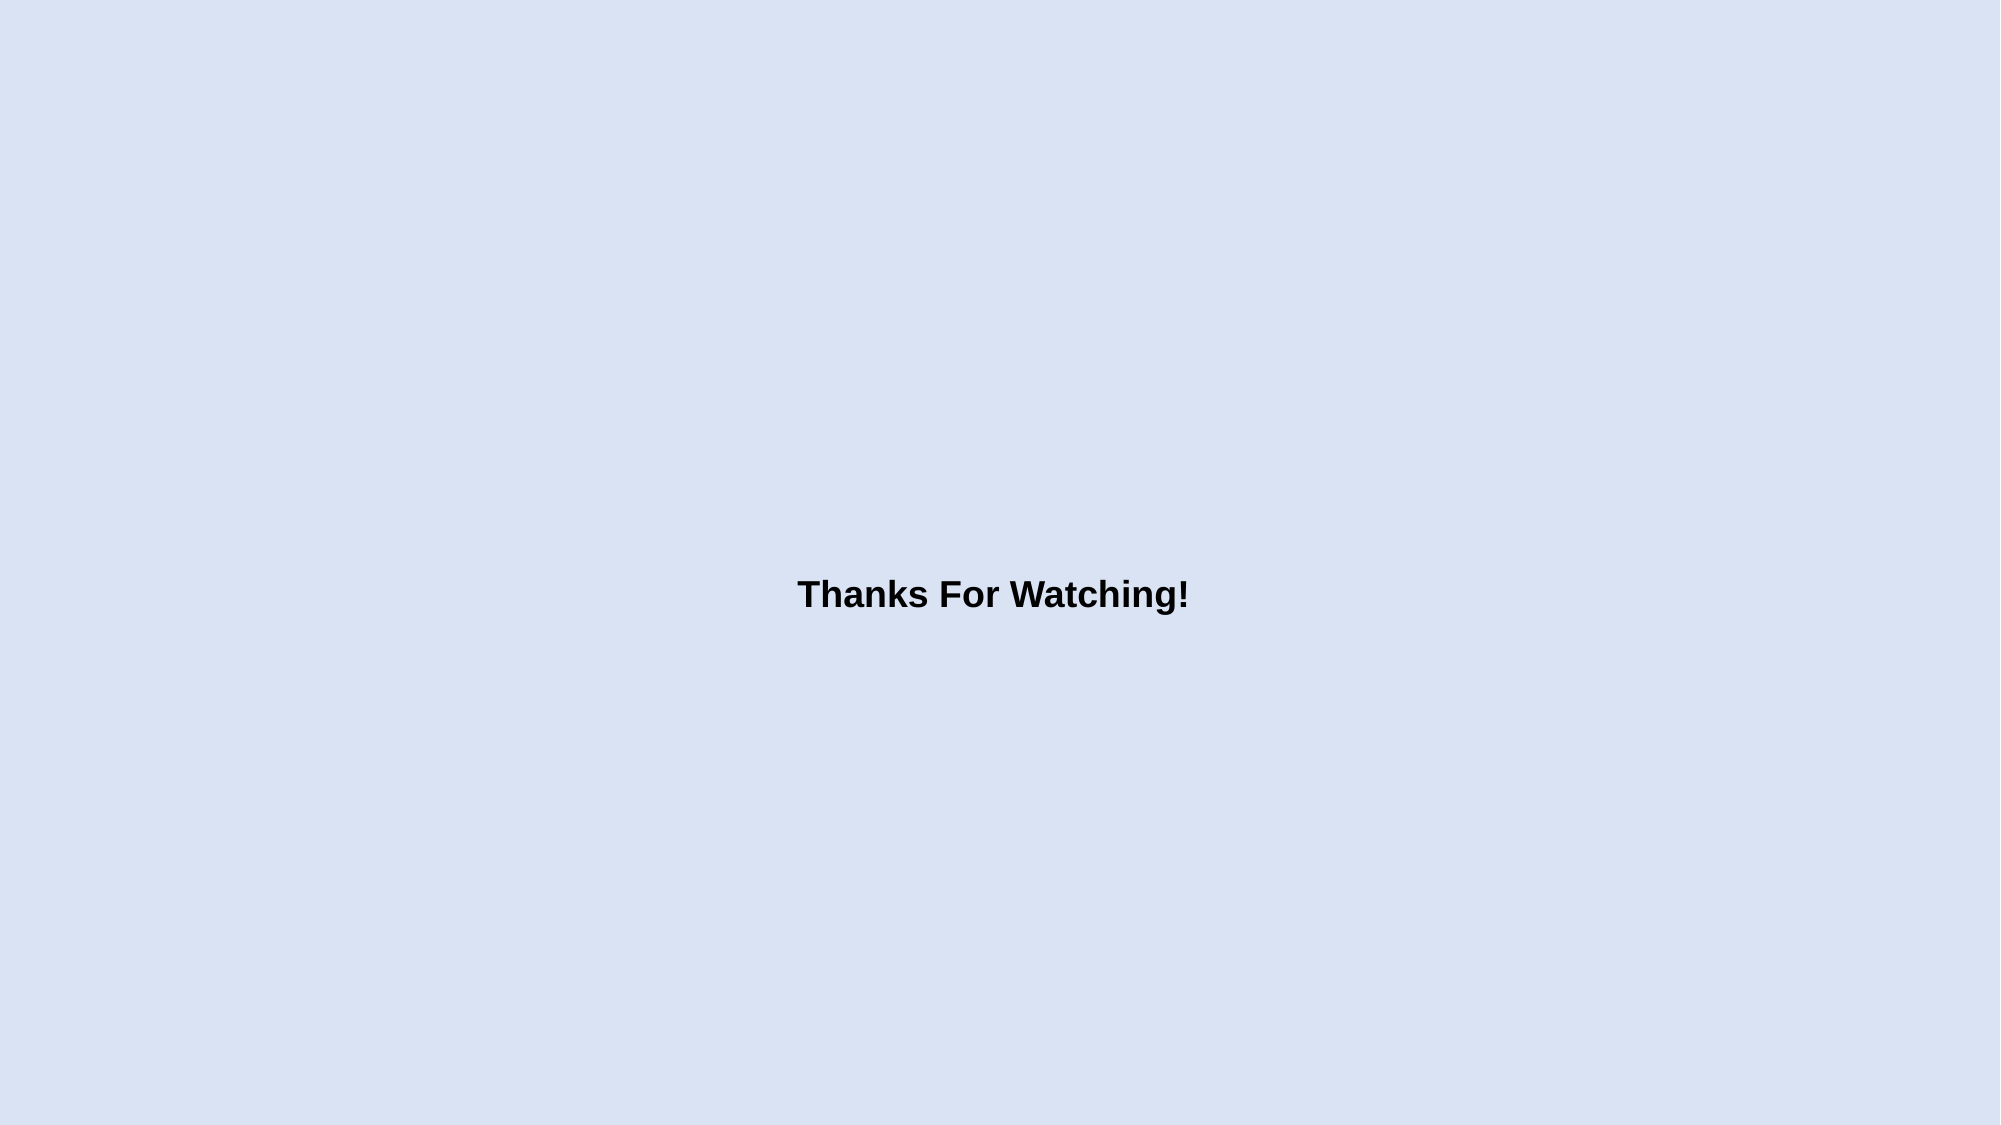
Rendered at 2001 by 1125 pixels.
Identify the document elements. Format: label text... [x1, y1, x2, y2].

text_box [0, 0, 2000, 1125]
text_box Thanks For Watching! [758, 562, 1230, 623]
